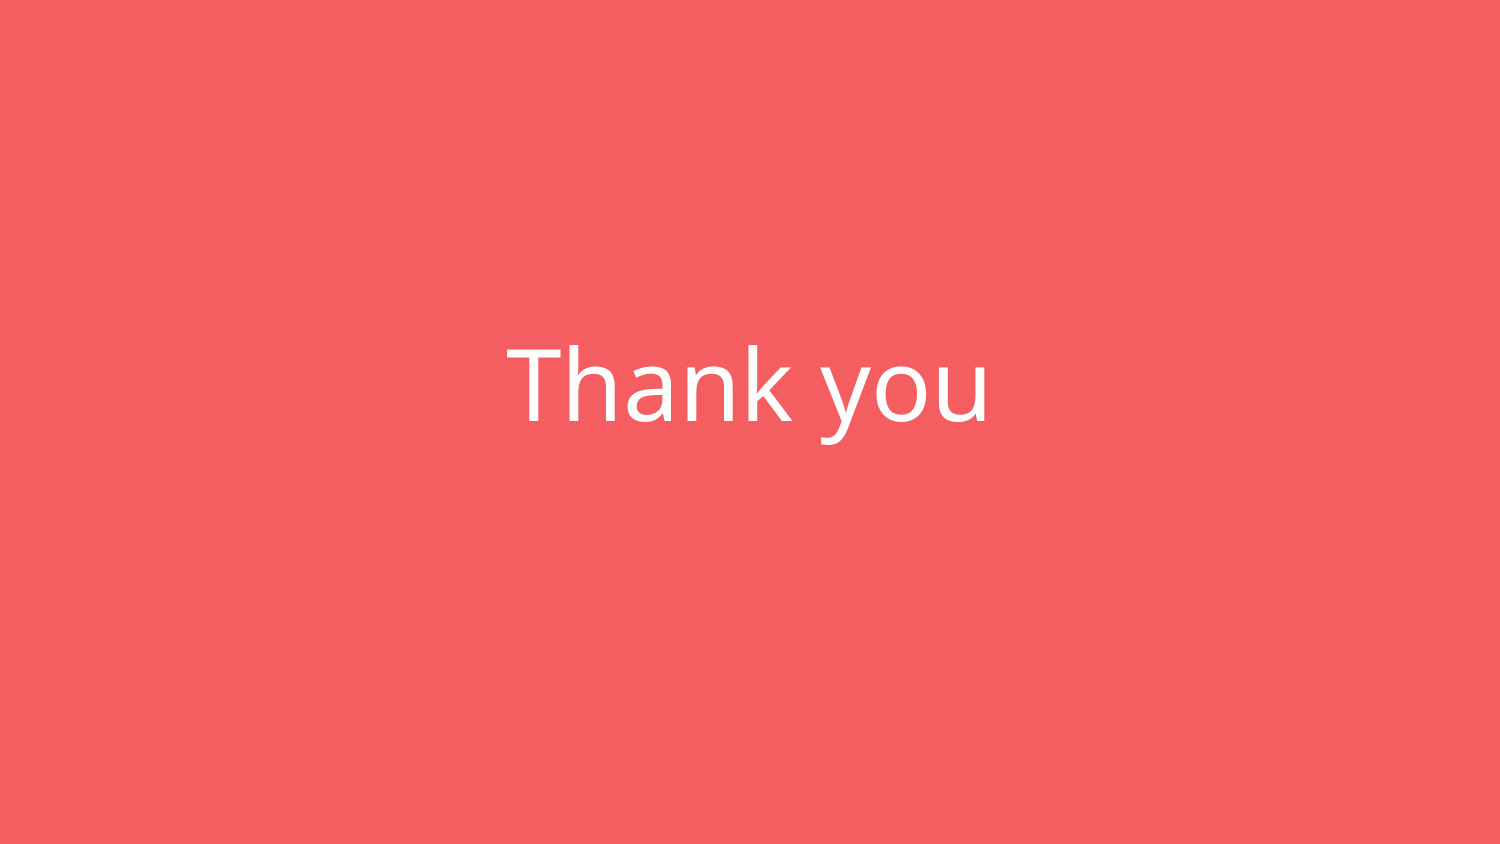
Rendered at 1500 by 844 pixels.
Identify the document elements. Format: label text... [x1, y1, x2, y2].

title Thank you [83, 233, 1417, 529]
